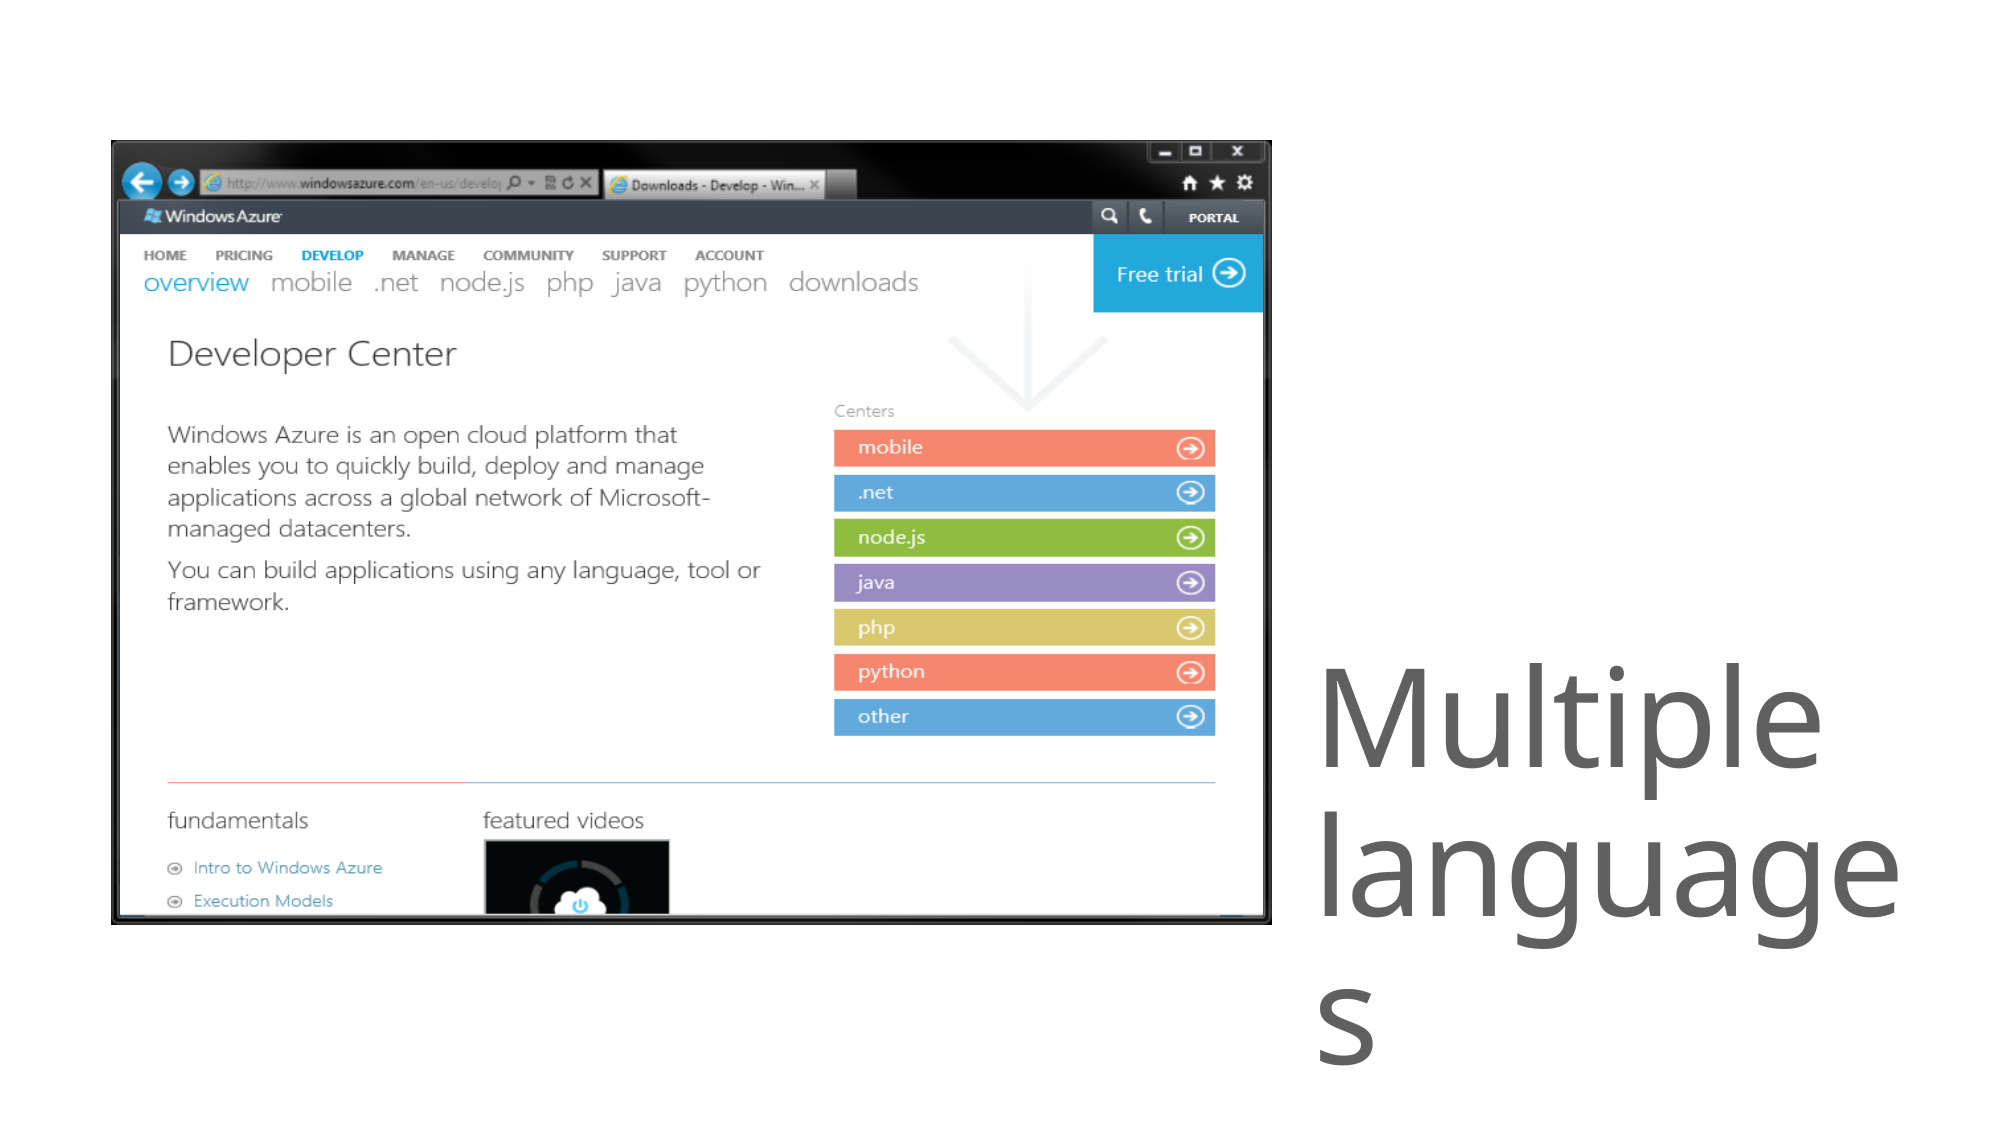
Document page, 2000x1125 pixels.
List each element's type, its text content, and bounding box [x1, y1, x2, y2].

title Multiple languages [1313, 648, 1959, 949]
picture [110, 140, 1272, 925]
